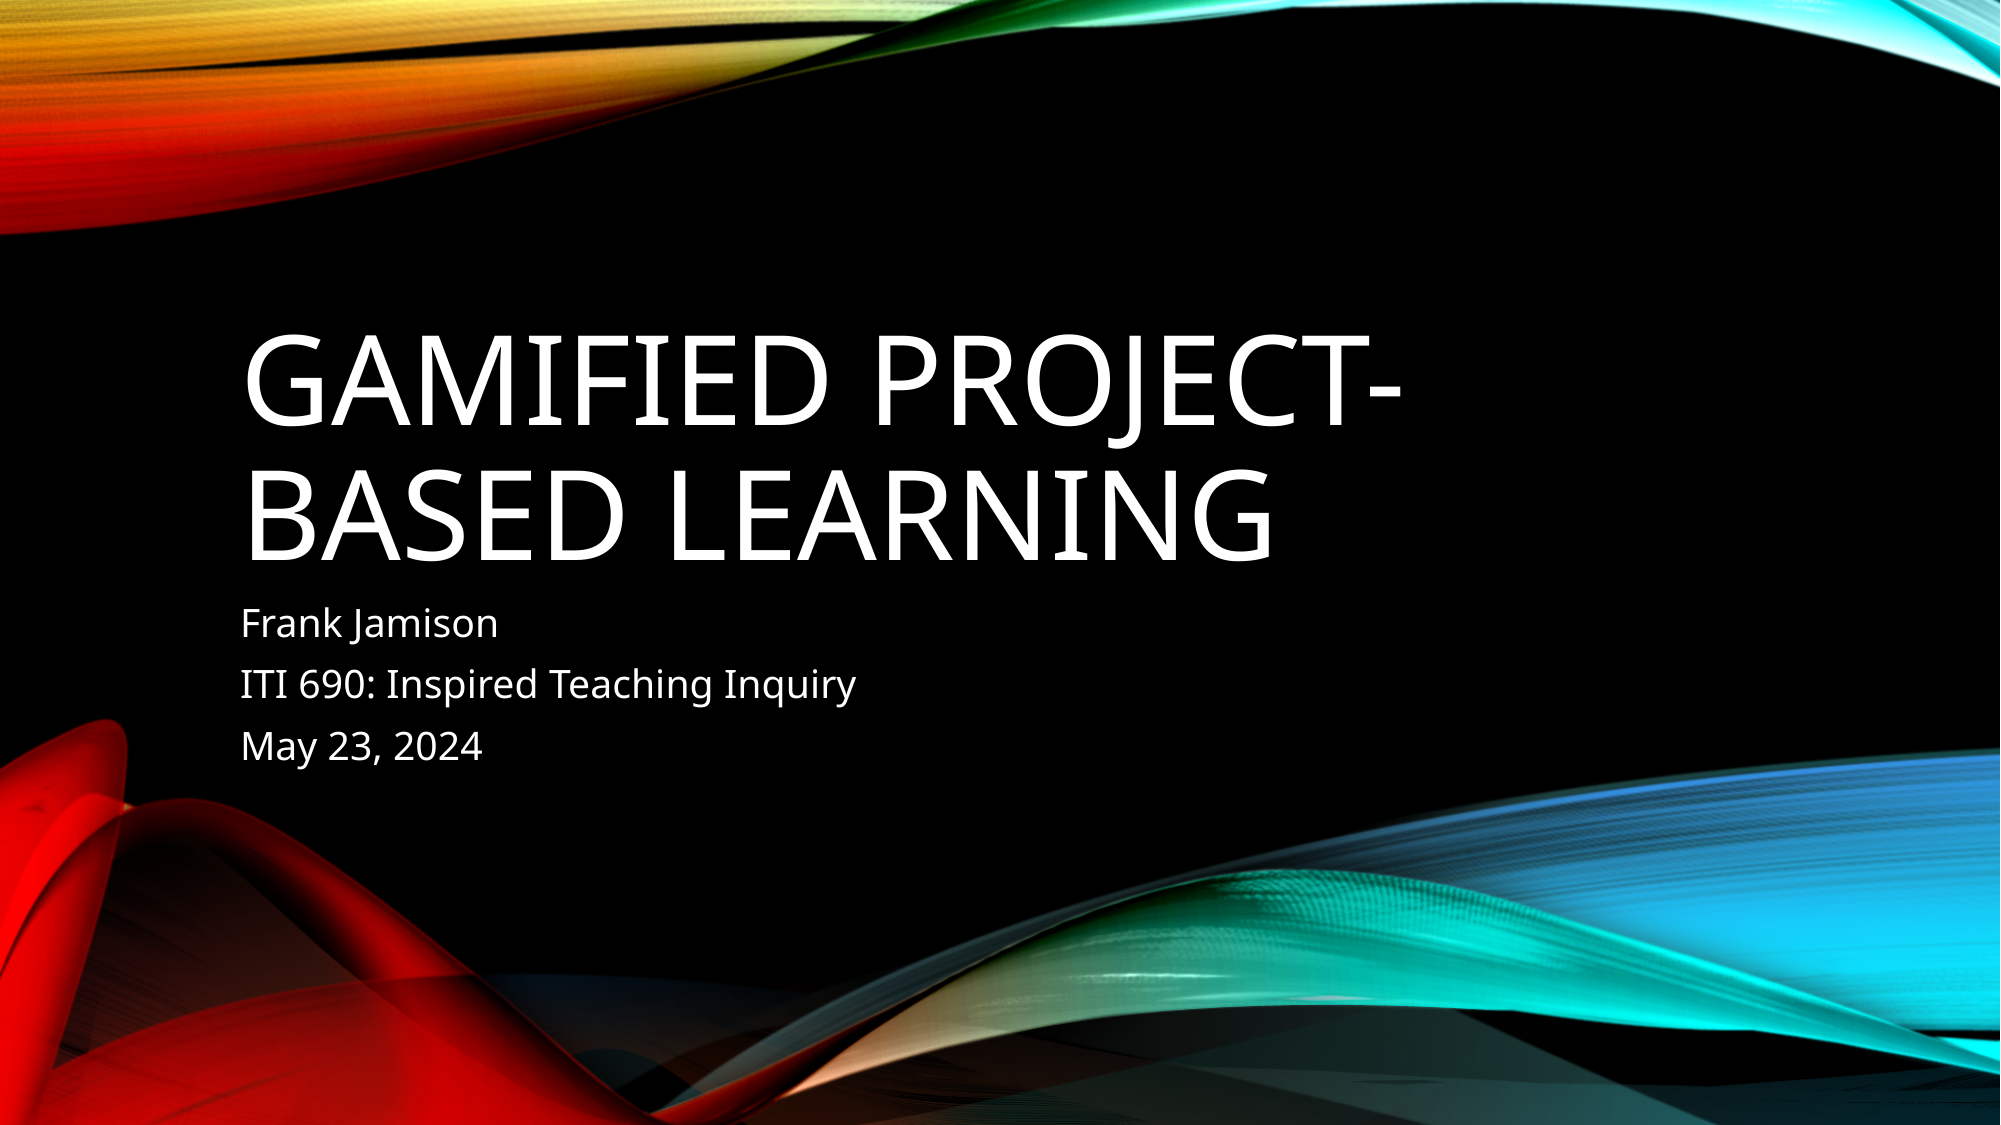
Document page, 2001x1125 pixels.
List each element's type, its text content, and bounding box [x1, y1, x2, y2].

picture [0, 0, 2000, 237]
subtitle Frank Jamison ITI 690: Inspired Teaching Inquiry May 23, 2024 [225, 595, 1775, 779]
title Gamified Project-Based Learning [225, 295, 1775, 595]
picture [0, 717, 2000, 1125]
